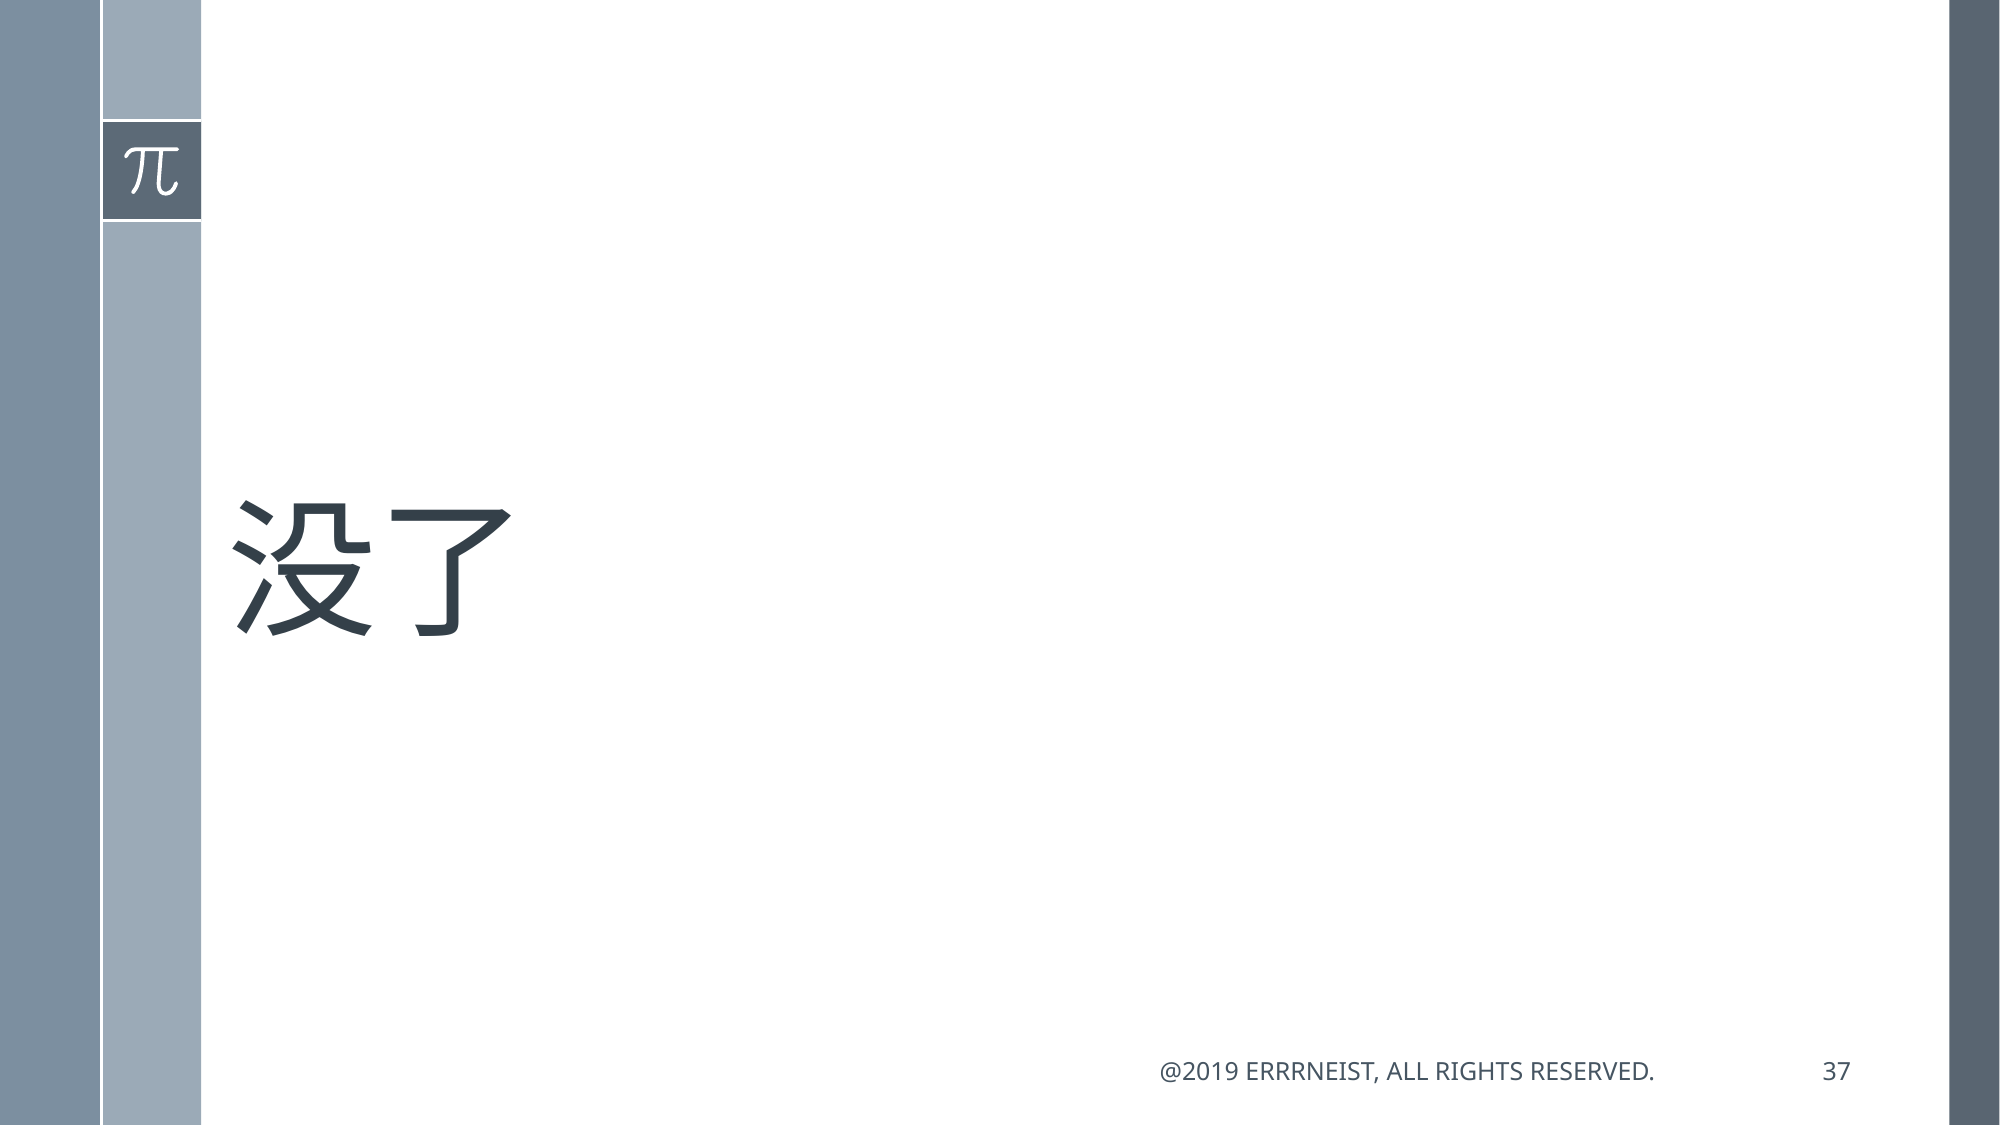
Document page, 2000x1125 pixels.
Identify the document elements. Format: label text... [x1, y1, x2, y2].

footer @2019 errrneist, All rights reserved. [1082, 1042, 1734, 1103]
slide_number 37 [1766, 1042, 1867, 1103]
title 没了 [212, 460, 1817, 665]
